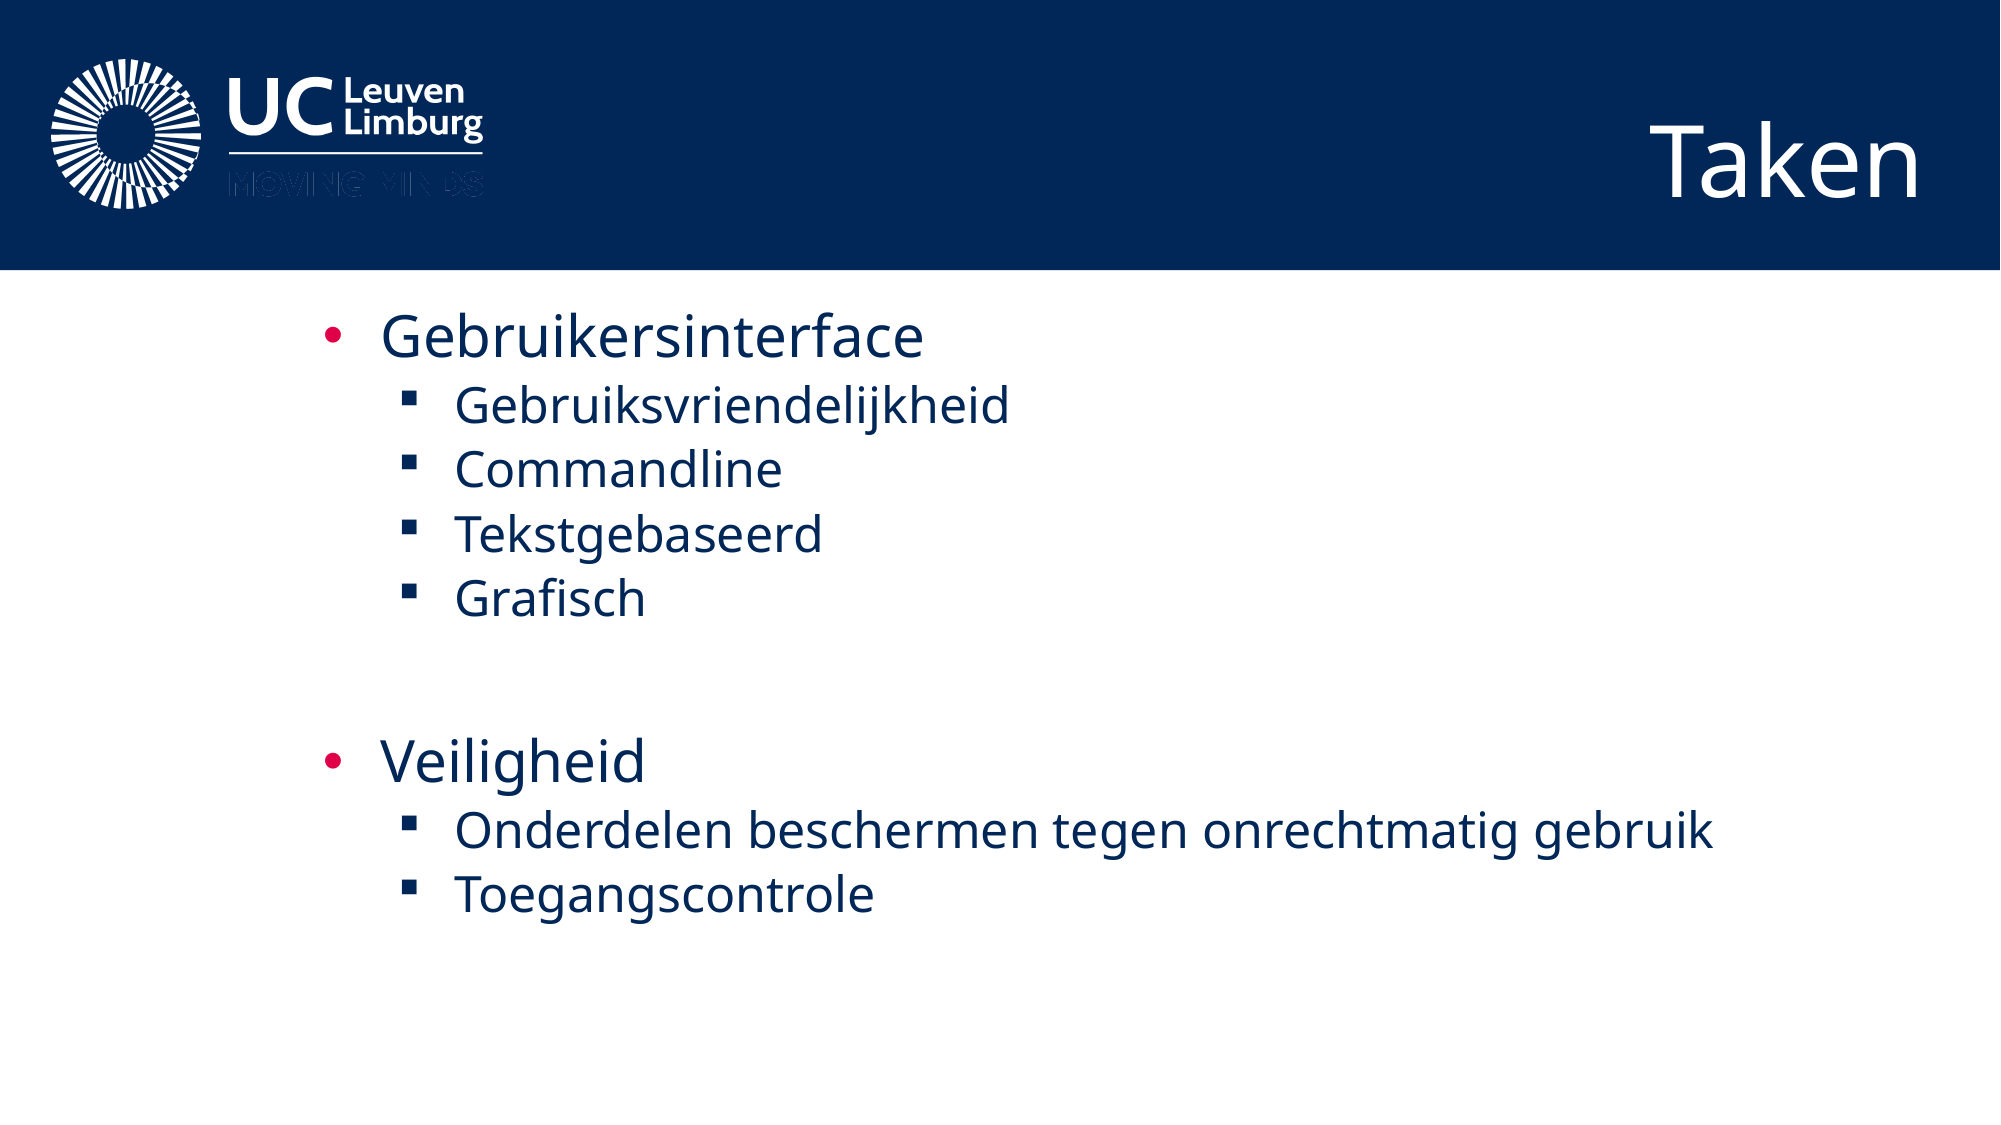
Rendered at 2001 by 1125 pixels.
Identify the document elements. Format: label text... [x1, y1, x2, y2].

title Taken [307, 59, 1940, 271]
list Gebruikersinterface Gebruiksvriendelijkheid Commandline Tekstgebaseerd Grafisch Veiligheid Onderdelen beschermen tegen onrechtmatig gebruik Toegangscontrole [307, 299, 1940, 996]
picture [51, 59, 307, 209]
